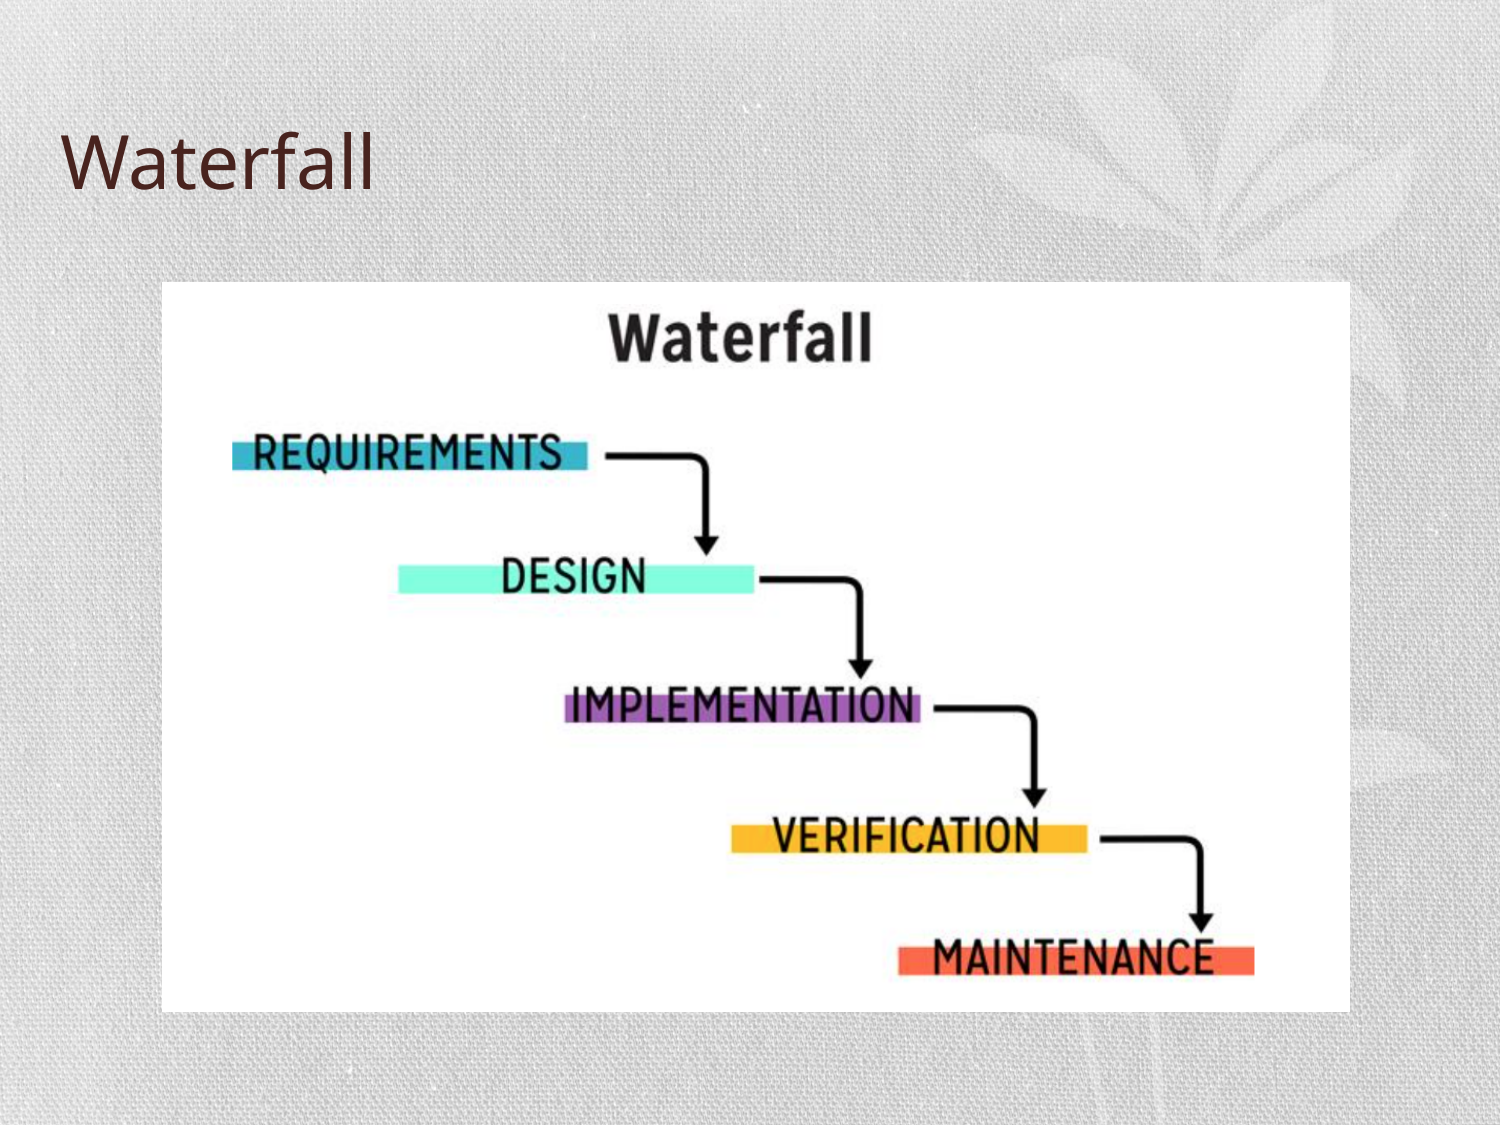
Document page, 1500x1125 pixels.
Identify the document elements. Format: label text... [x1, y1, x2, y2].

title Waterfall [45, 37, 1455, 213]
picture [162, 282, 1351, 1012]
